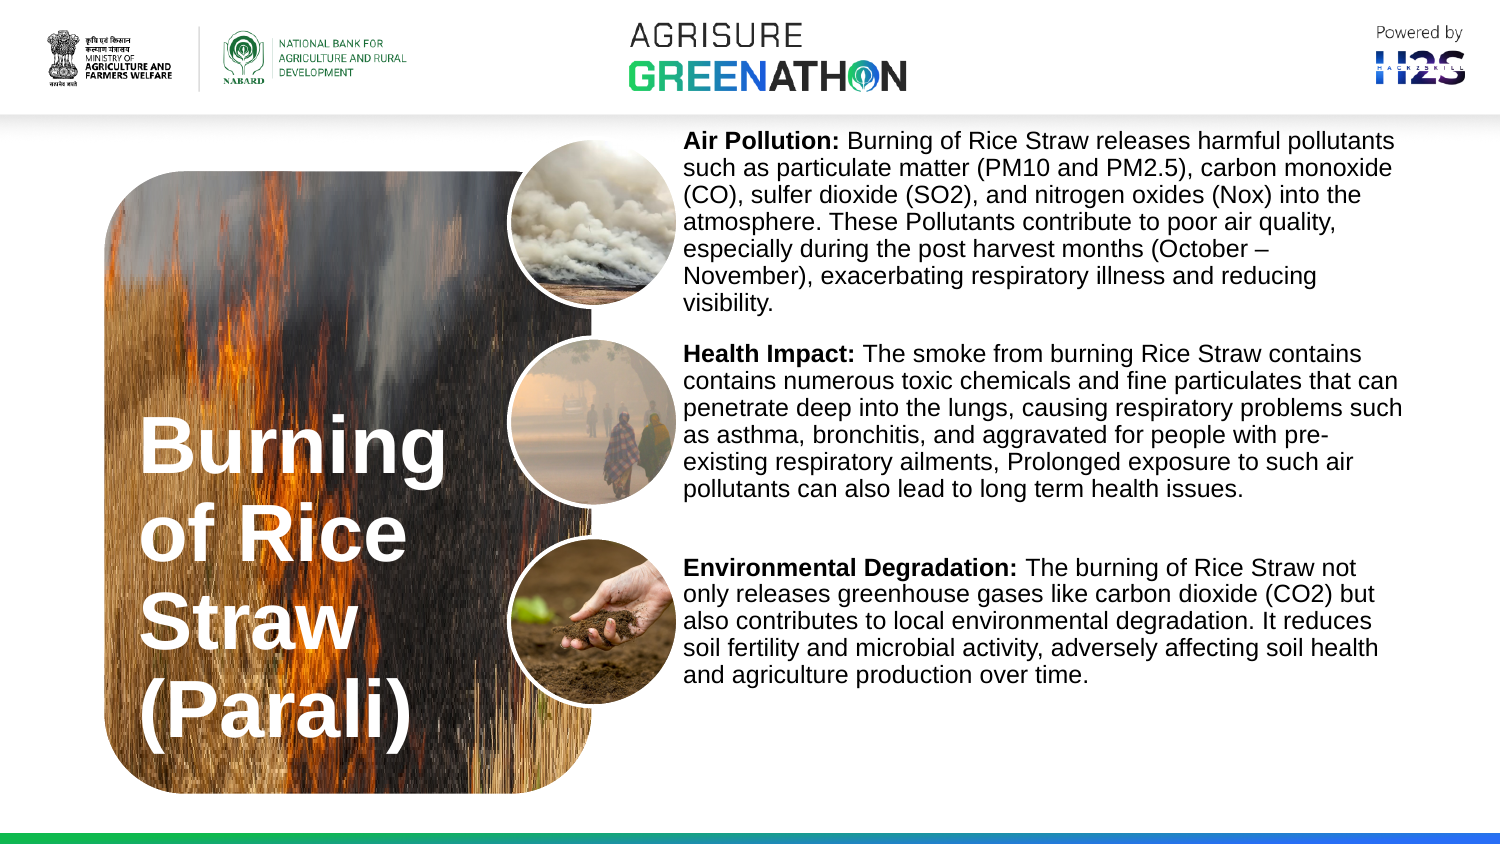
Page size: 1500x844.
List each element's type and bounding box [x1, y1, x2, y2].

text_box [27, 121, 1487, 812]
picture [0, 0, 1500, 844]
